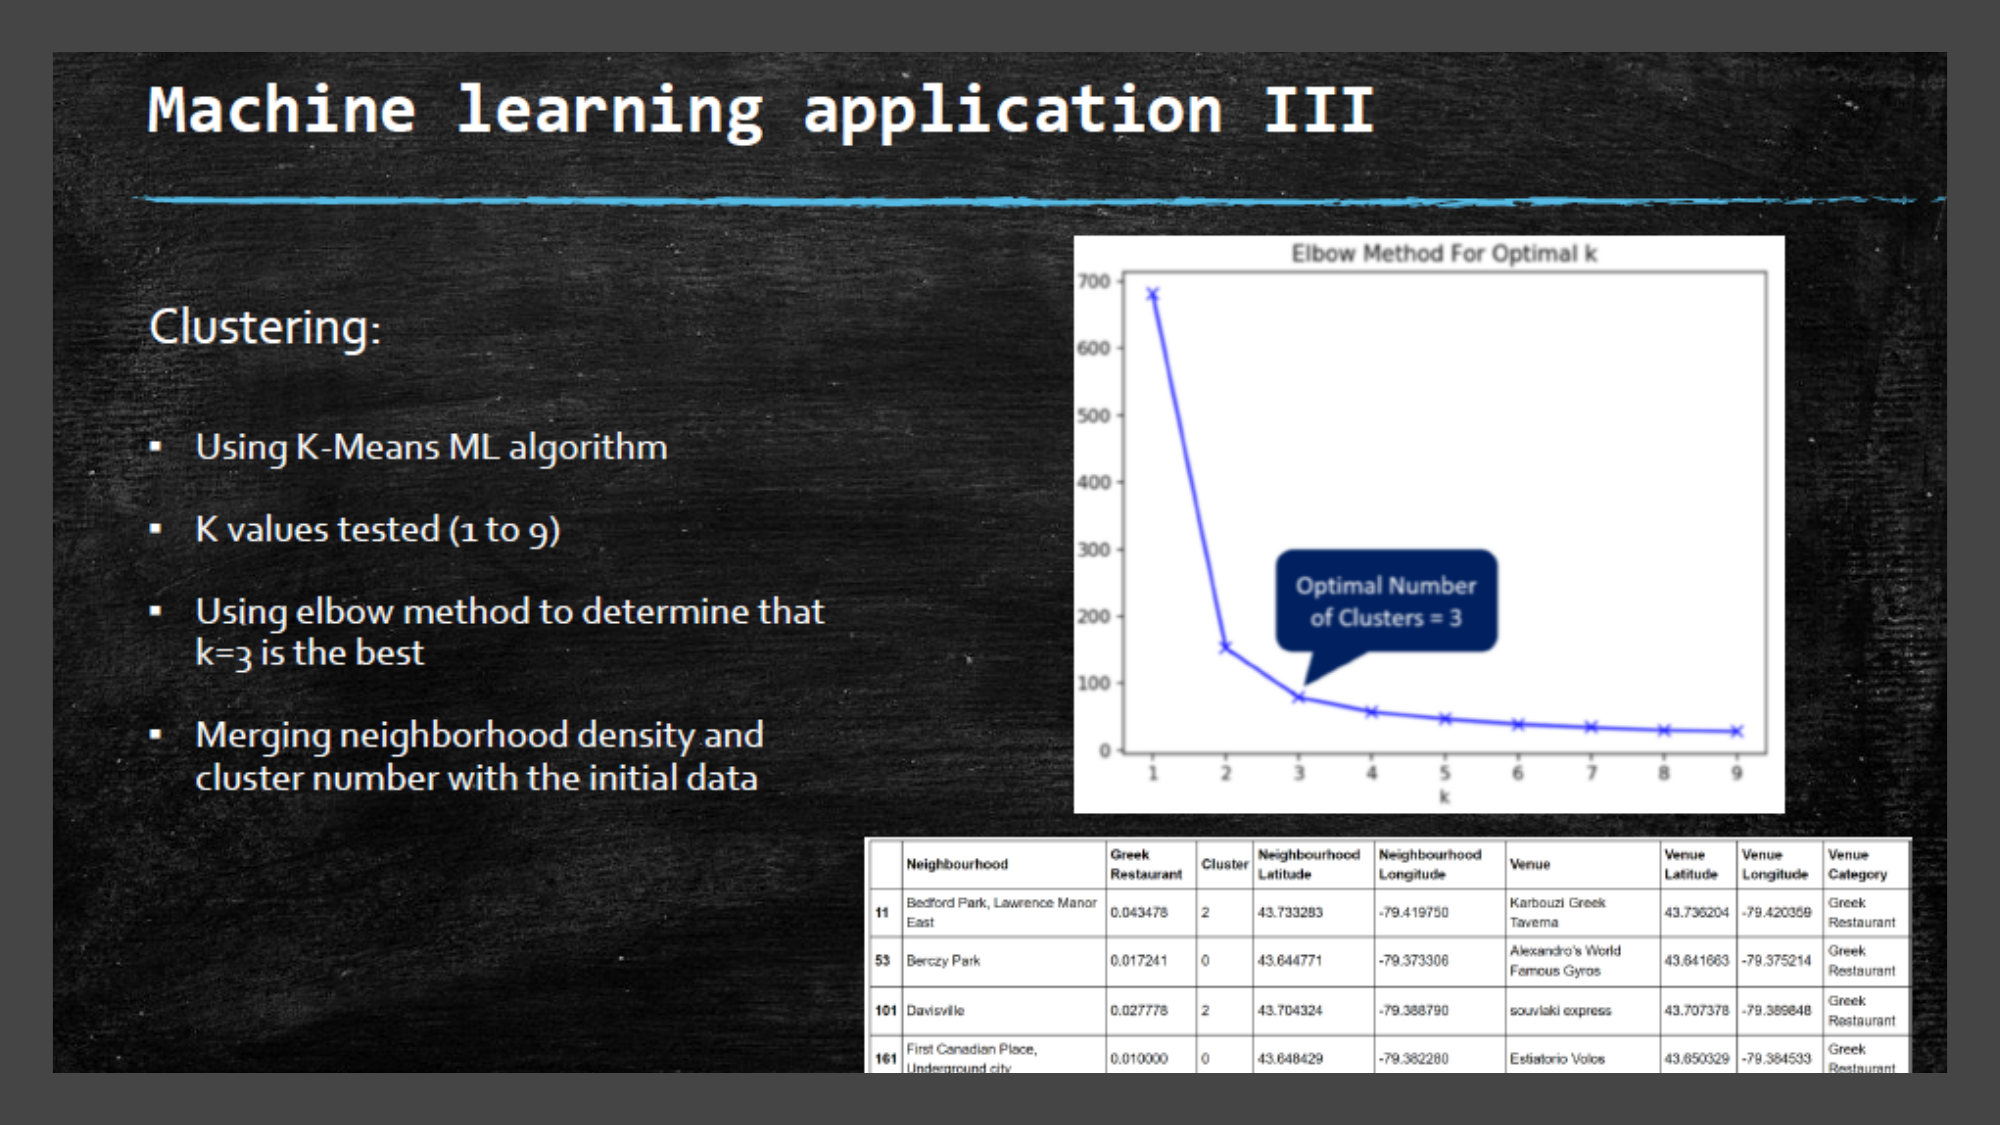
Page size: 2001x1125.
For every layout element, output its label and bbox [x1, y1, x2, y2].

picture [52, 52, 1948, 1073]
